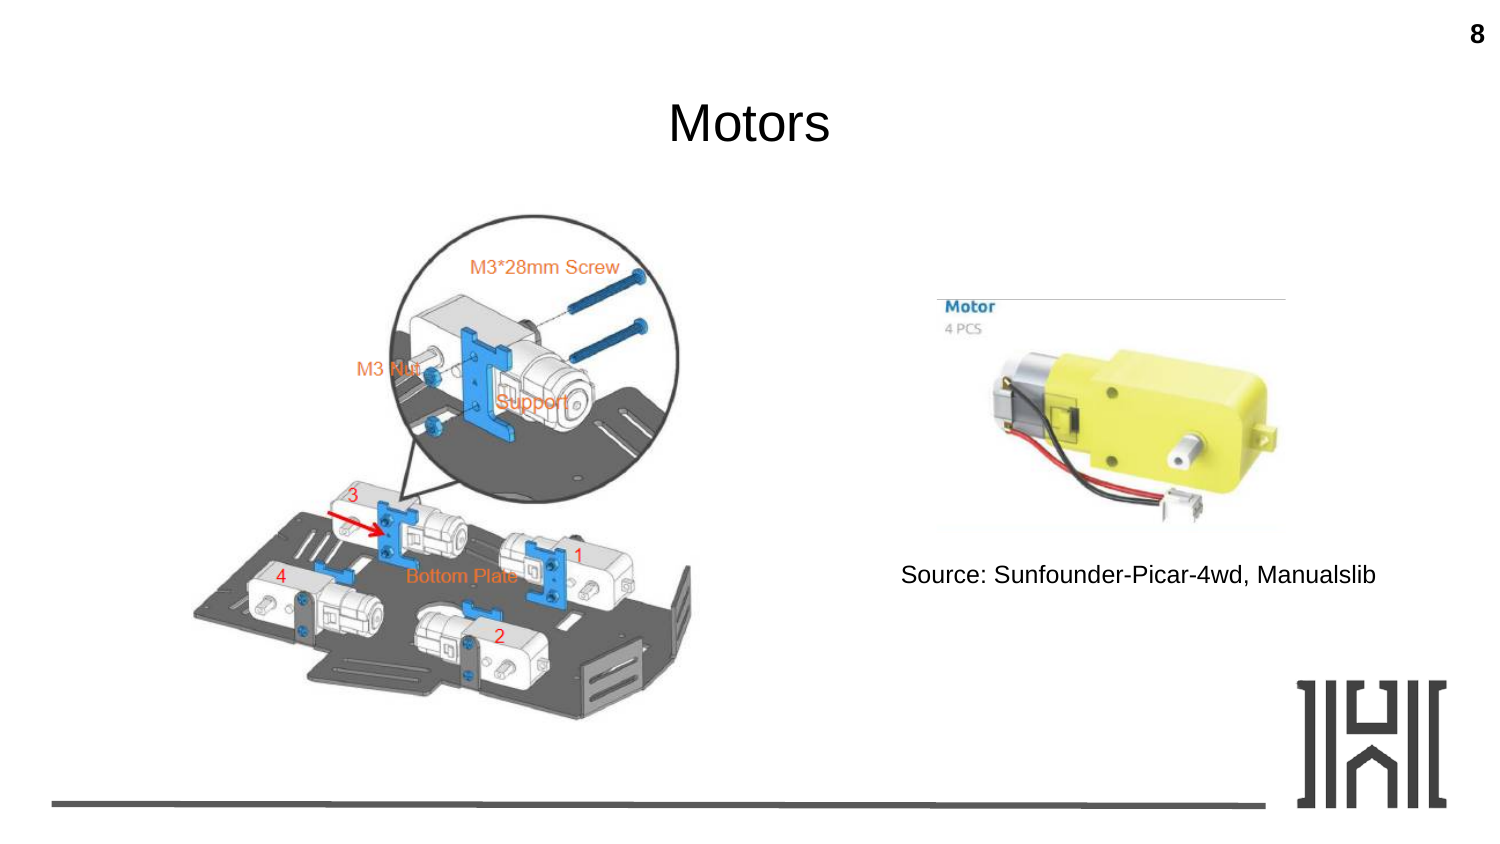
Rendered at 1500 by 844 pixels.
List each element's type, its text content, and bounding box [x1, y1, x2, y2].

picture [1285, 658, 1459, 832]
slide_number 8 [1410, 0, 1500, 65]
picture [174, 186, 700, 747]
text_box Source: Sunfounder-Picar-4wd, Manualslib [885, 544, 1410, 597]
picture [936, 293, 1286, 533]
title Motors [51, 72, 1449, 167]
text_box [51, 803, 1266, 807]
